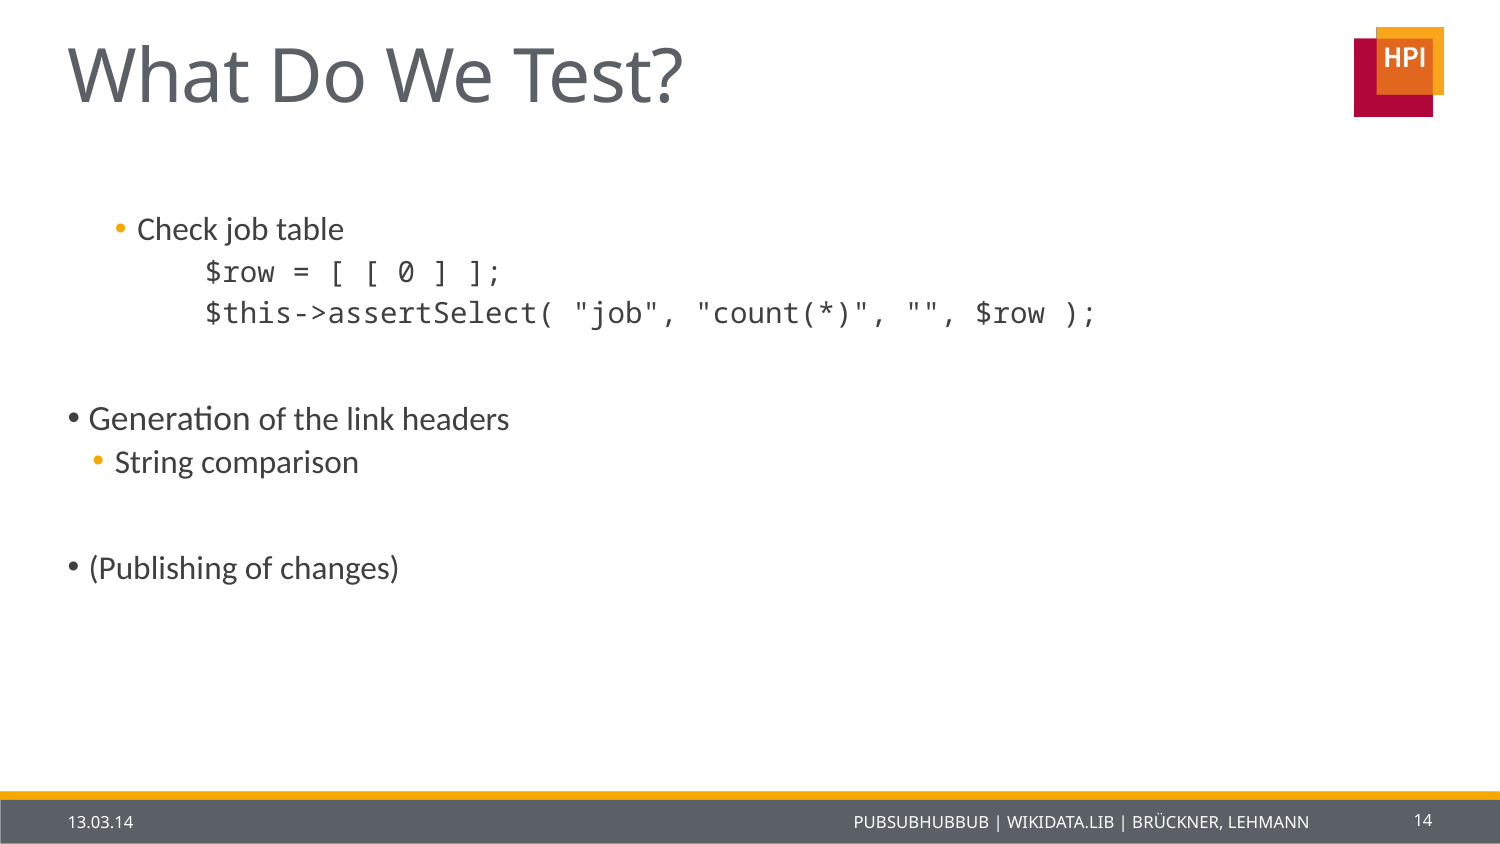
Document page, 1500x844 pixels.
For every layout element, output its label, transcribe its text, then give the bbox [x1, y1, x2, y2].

list Check job table $row = [ [ 0 ] ]; $this->assertSelect( "job", "count(*)", "", $row ); Generation of the link headers String comparison (Publishing of changes) [56, 163, 1444, 748]
footer PubSubHubbub | Wikidata.lib | BrÜckner, Lehmann [178, 799, 1322, 844]
title What Do We Test? [56, 0, 1299, 124]
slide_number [56, 799, 175, 844]
picture [1354, 27, 1444, 117]
slide_number 14 [1326, 799, 1444, 844]
